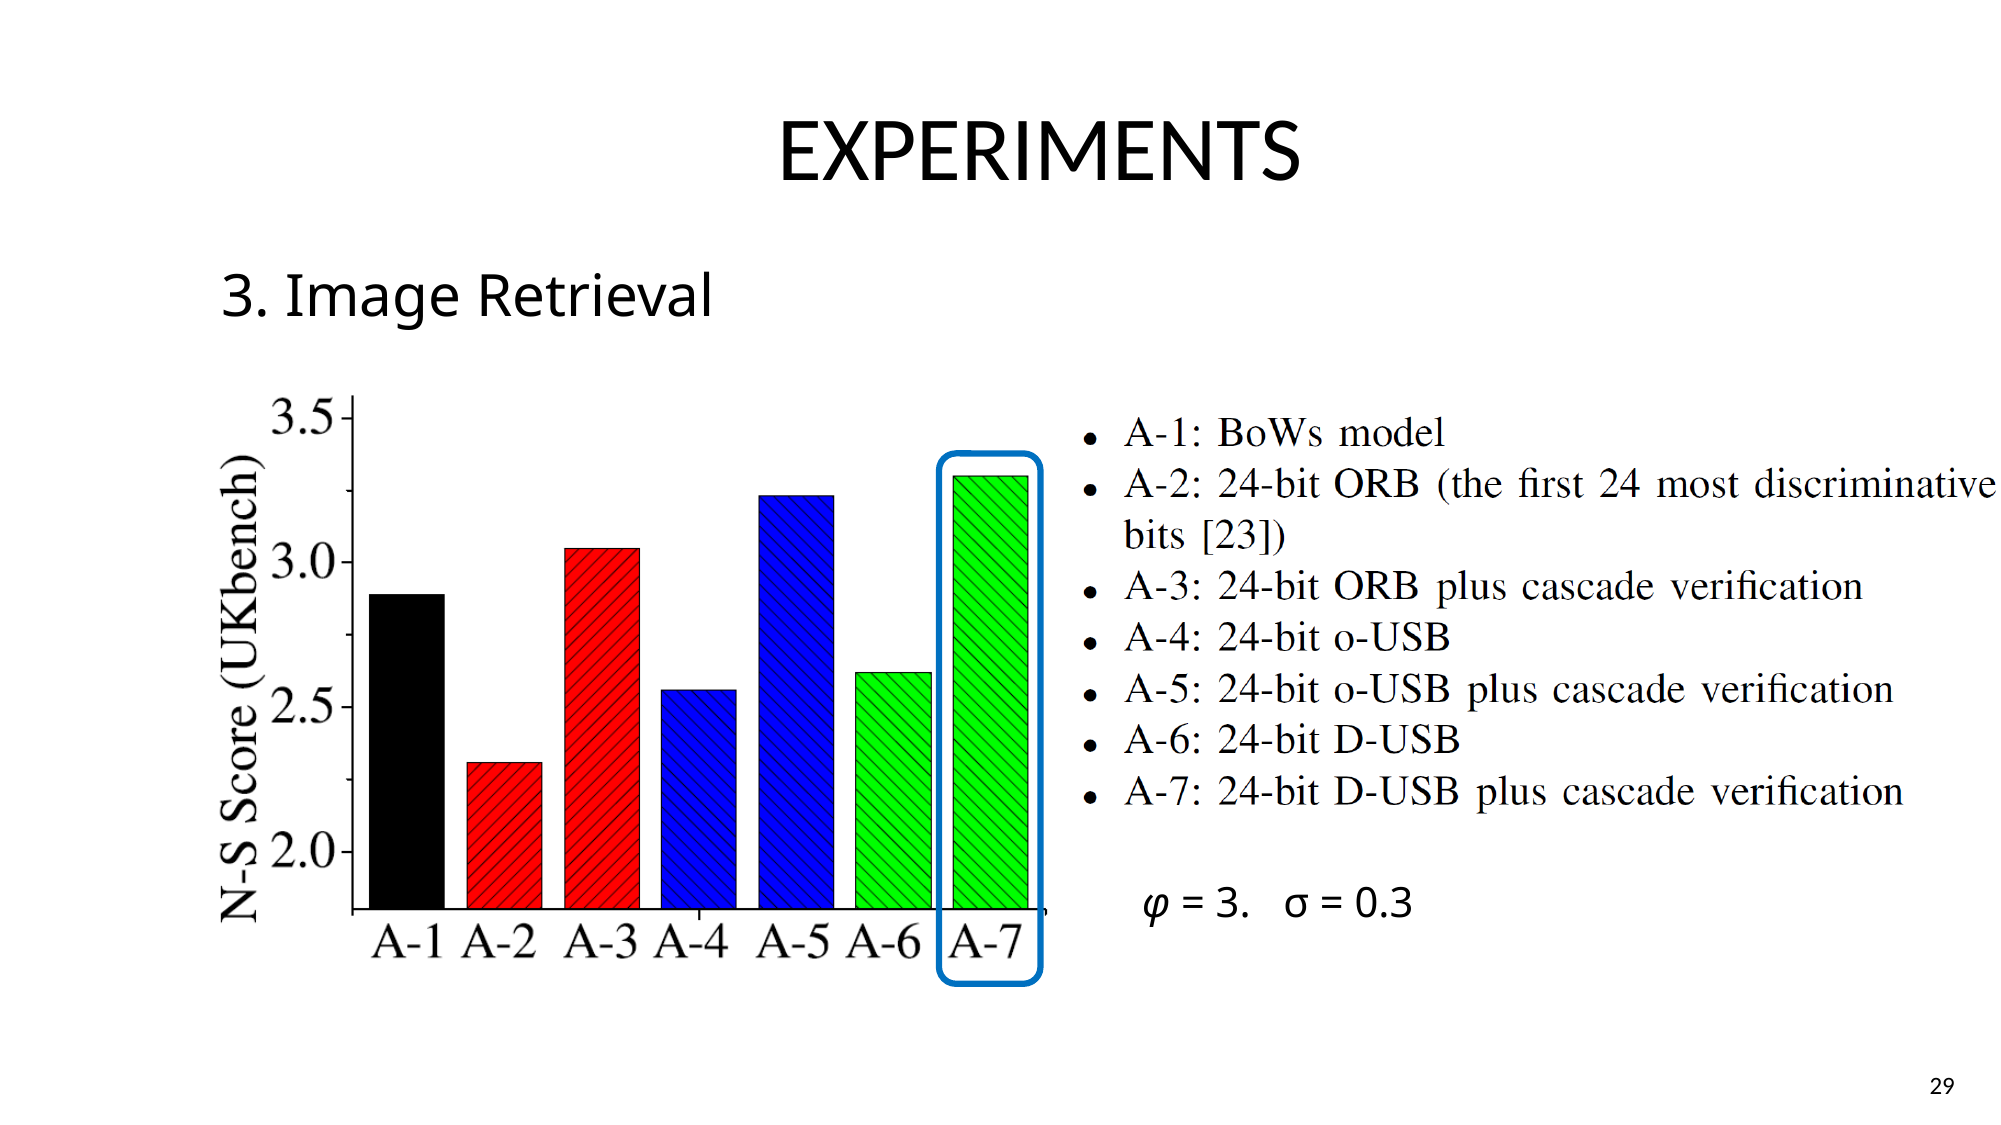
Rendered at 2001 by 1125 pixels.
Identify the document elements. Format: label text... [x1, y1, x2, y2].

picture [1070, 414, 2000, 815]
slide_number 29 [1503, 1054, 1971, 1115]
picture [187, 368, 1058, 987]
title EXPERIMENTS [344, 49, 1737, 238]
text_box 3. Image Retrieval [206, 250, 730, 336]
text_box φ = 3. σ = 0.3 [1127, 868, 1429, 934]
